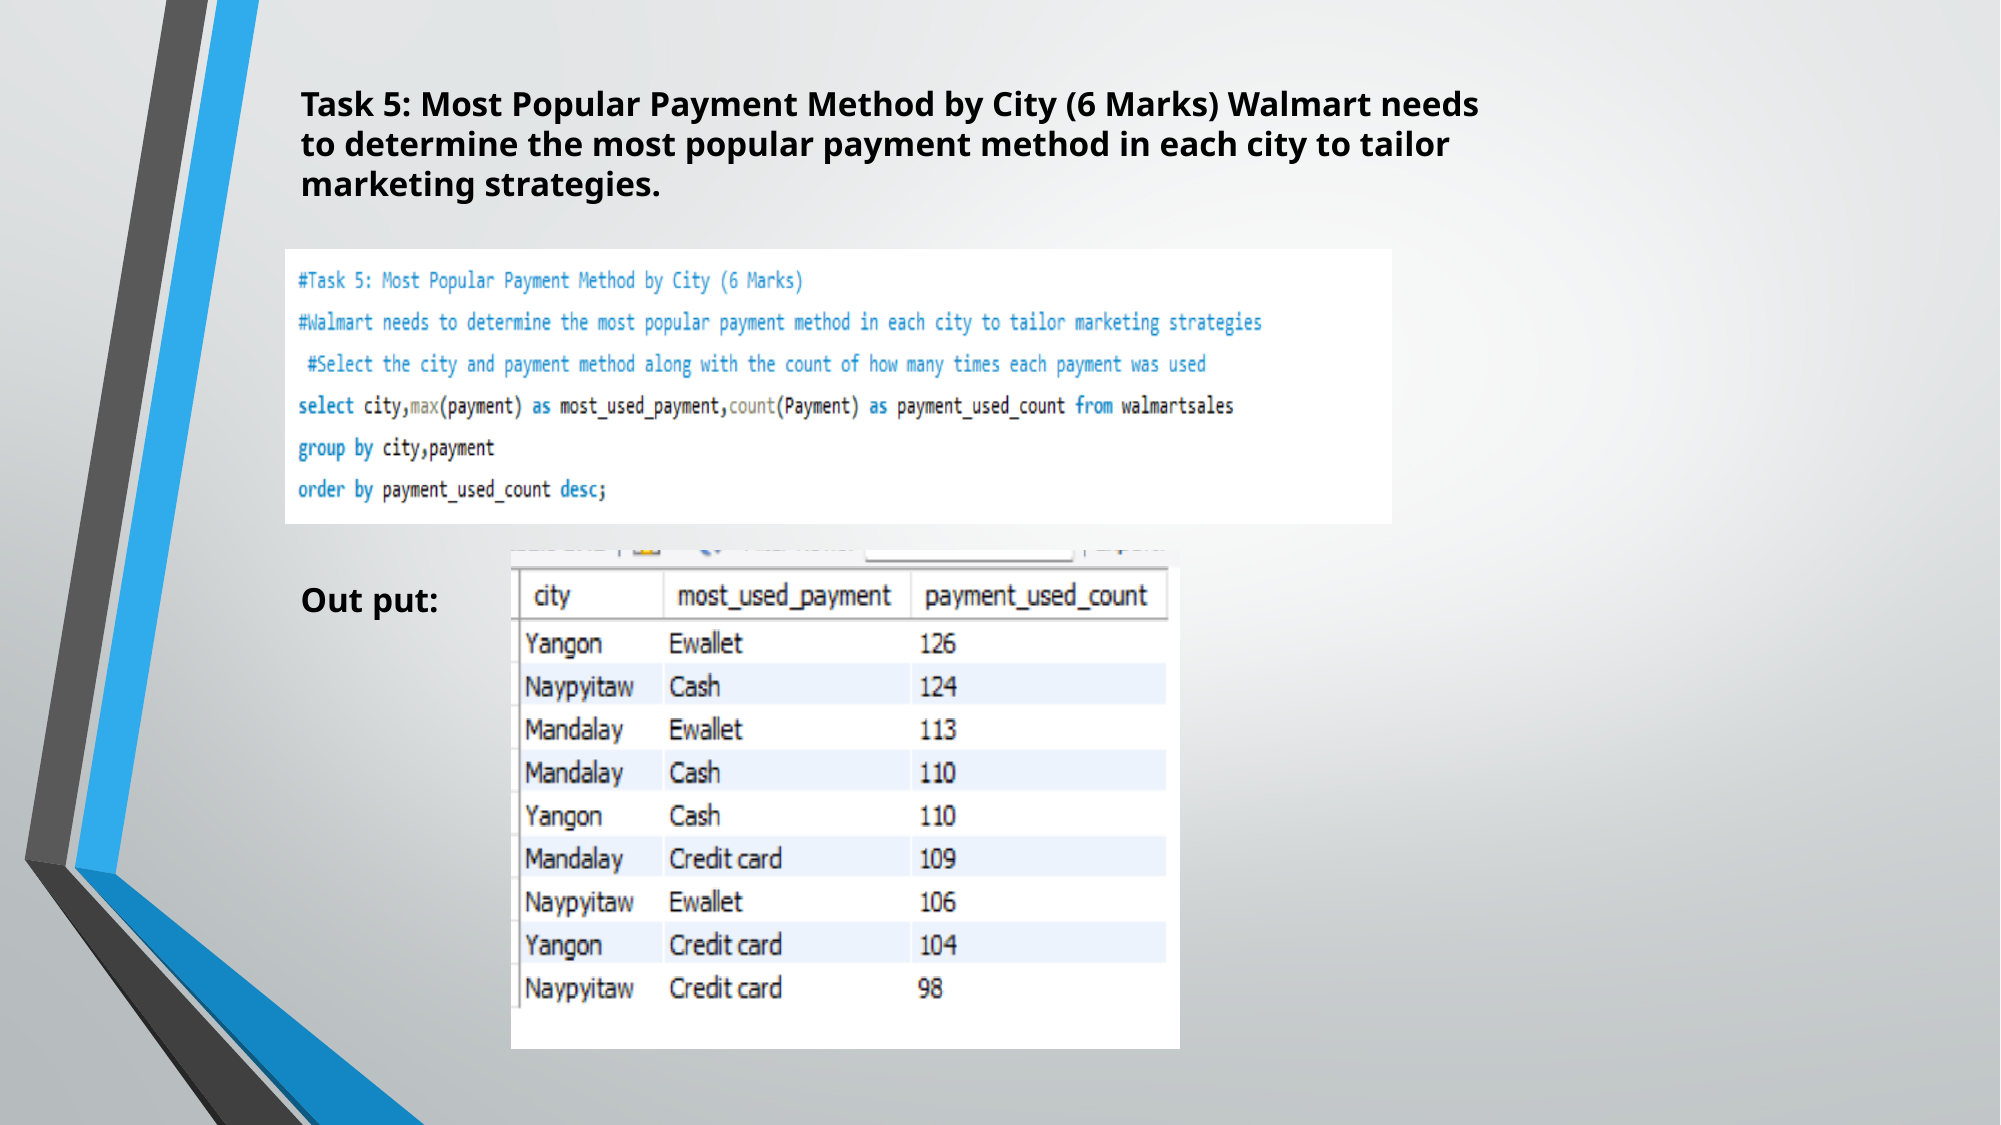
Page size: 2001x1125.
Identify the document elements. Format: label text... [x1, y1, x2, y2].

text_box Task 5: Most Popular Payment Method by City (6 Marks) Walmart needs to determine the most popular payment method in each city to tailor marketing strategies. [285, 76, 1500, 211]
picture [285, 248, 1393, 524]
picture [511, 550, 1180, 1049]
text_box Out put: [285, 571, 454, 666]
